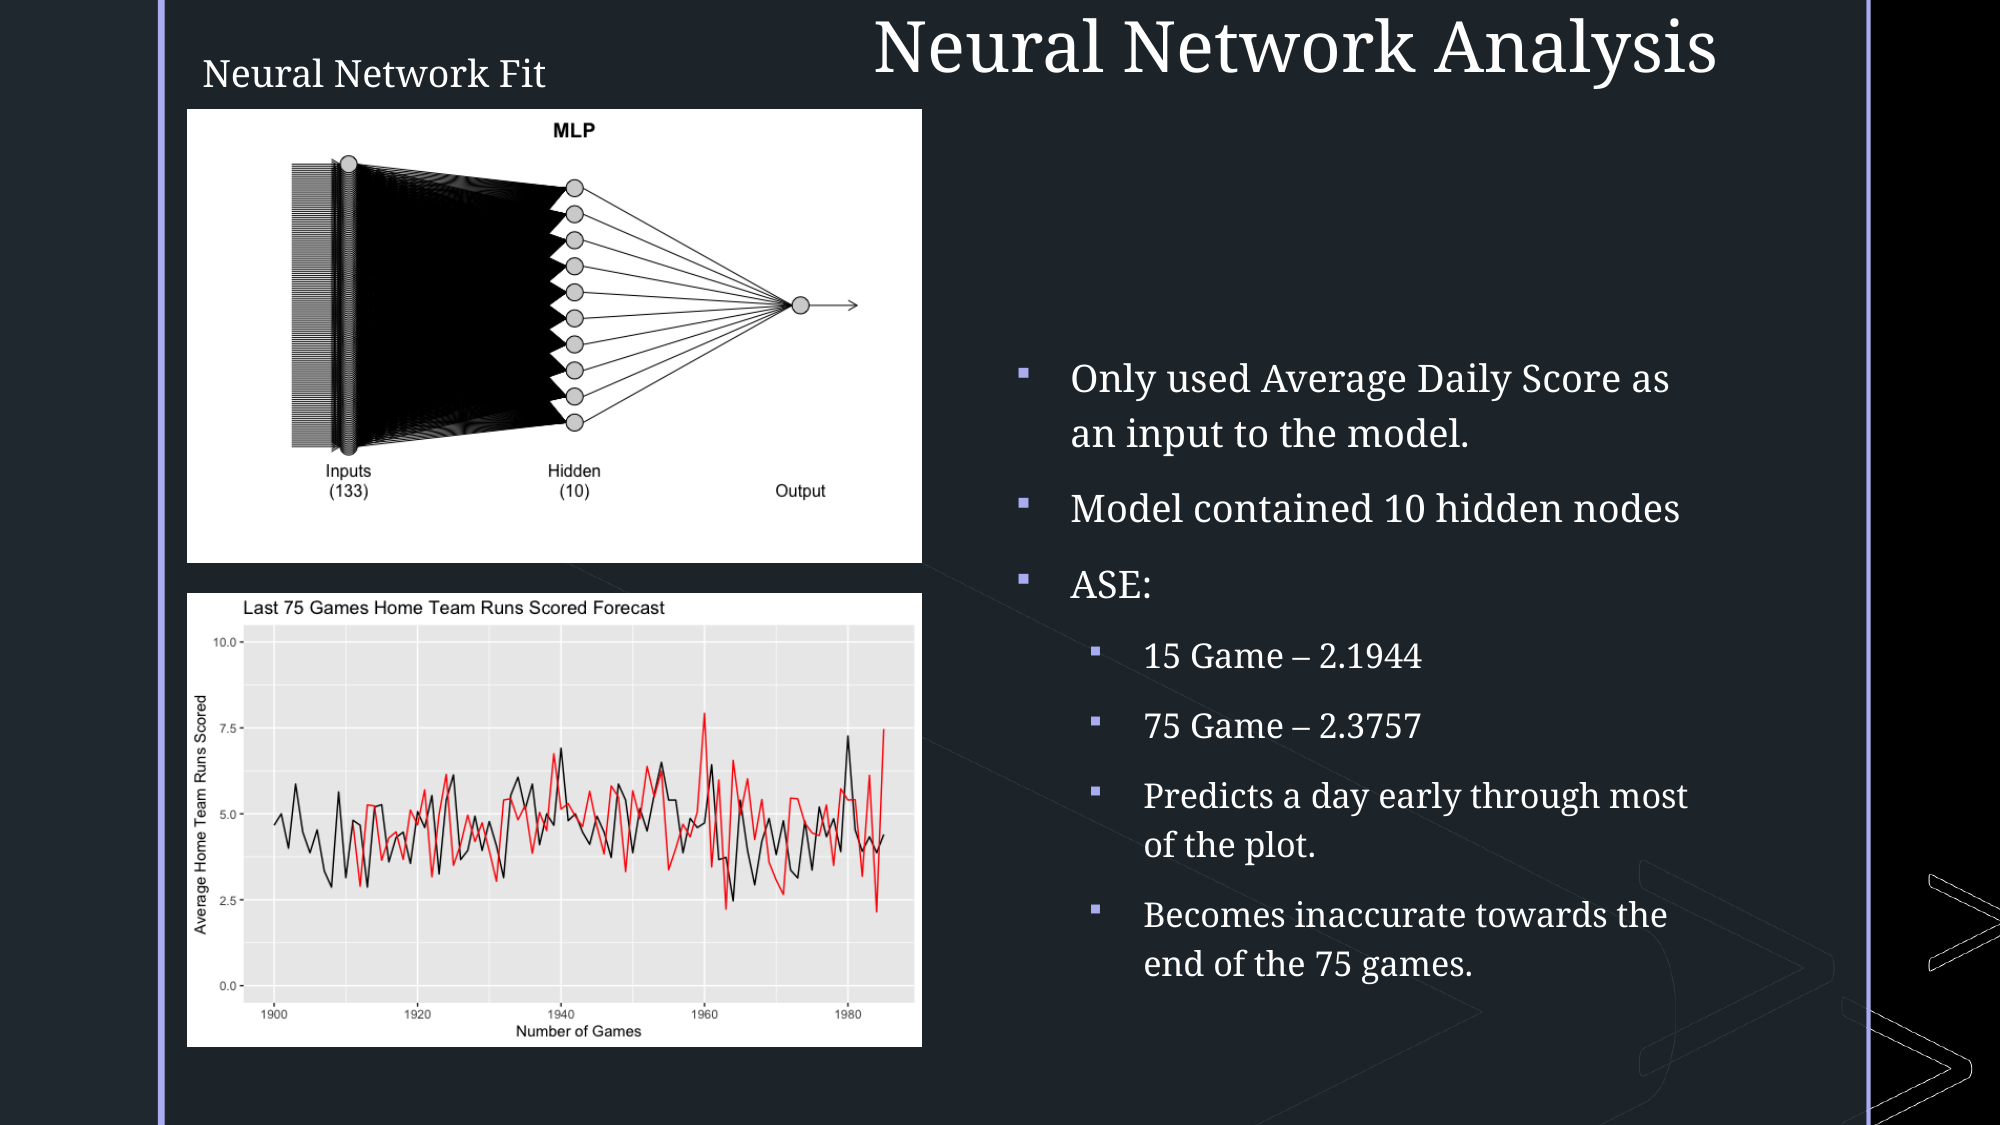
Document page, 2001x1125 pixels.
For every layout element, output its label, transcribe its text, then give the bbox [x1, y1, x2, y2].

list Only used Average Daily Score as an input to the model. Model contained 10 hidden nodes ASE: 15 Game – 2.1944 75 Game – 2.3757 Predicts a day early through most of the plot. Becomes inaccurate towards the end of the 75 games. [999, 336, 1734, 993]
picture [1871, 0, 2000, 1125]
text_box Neural Network Fit [187, 42, 635, 103]
picture [187, 109, 922, 563]
picture [187, 593, 922, 1047]
title Neural Network Analysis [428, 3, 1734, 181]
